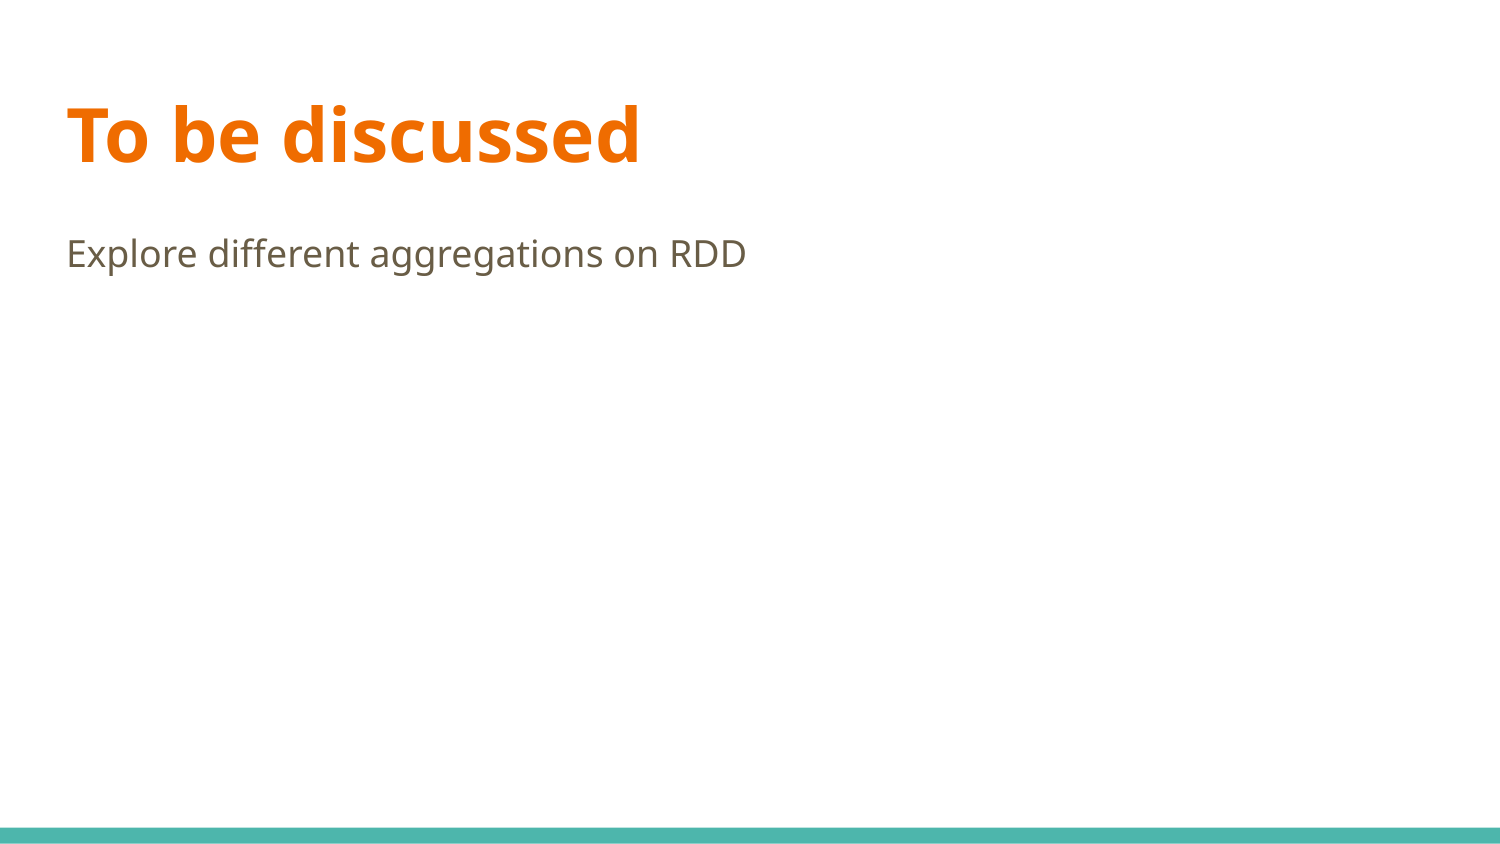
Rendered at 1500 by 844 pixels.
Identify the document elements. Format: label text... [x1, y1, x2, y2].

title To be discussed [51, 72, 1449, 189]
list Explore different aggregations on RDD [51, 207, 1449, 750]
